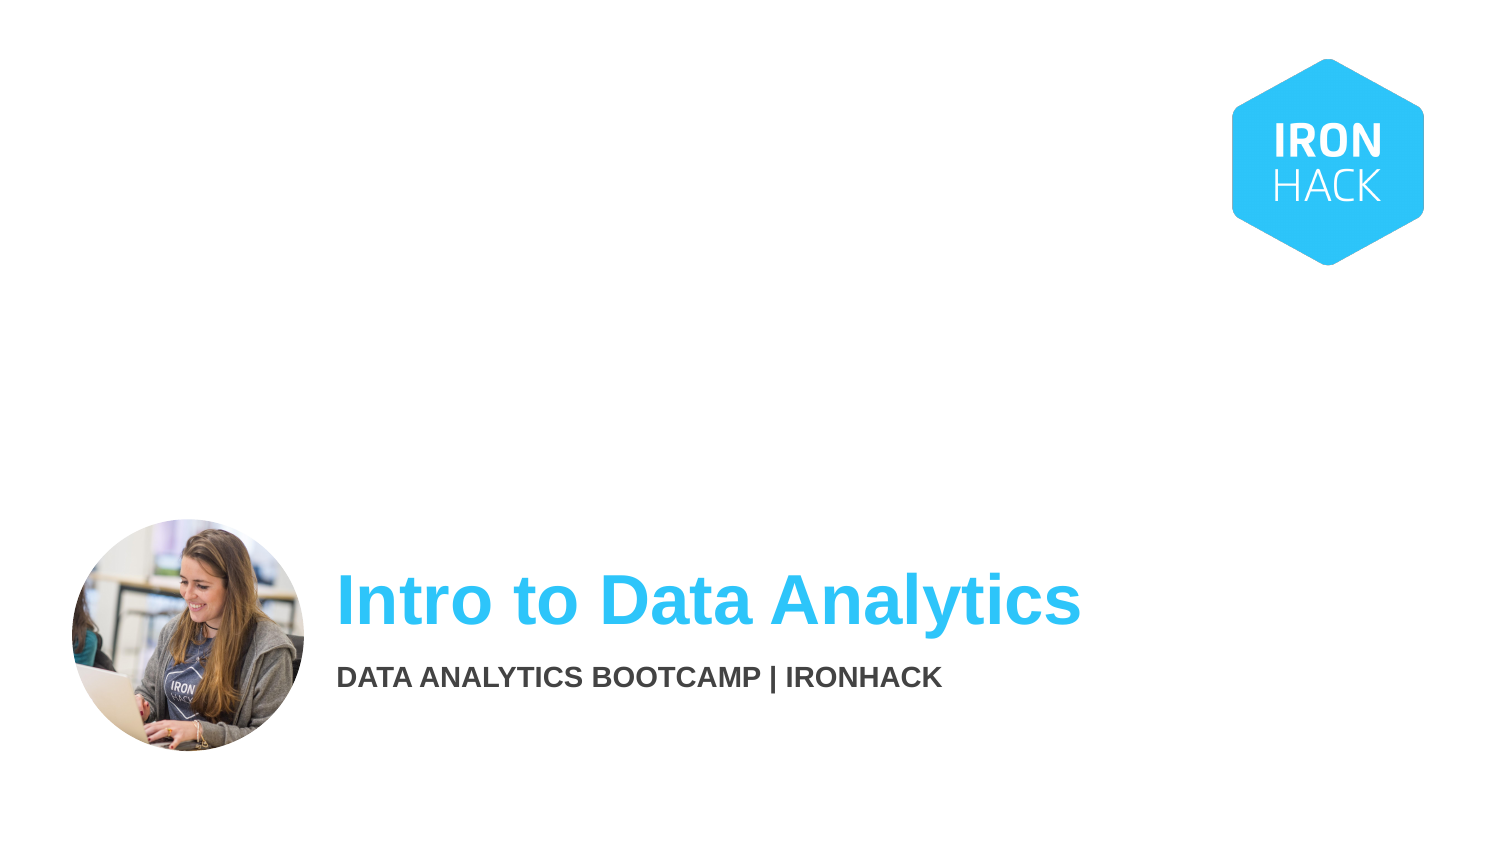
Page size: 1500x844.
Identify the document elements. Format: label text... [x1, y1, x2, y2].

title Intro to Data Analytics [321, 538, 1500, 633]
picture [71, 519, 305, 752]
title DATA ANALYTICS BOOTCAMP | IRONHACK [321, 643, 1260, 709]
picture [1191, 25, 1465, 299]
